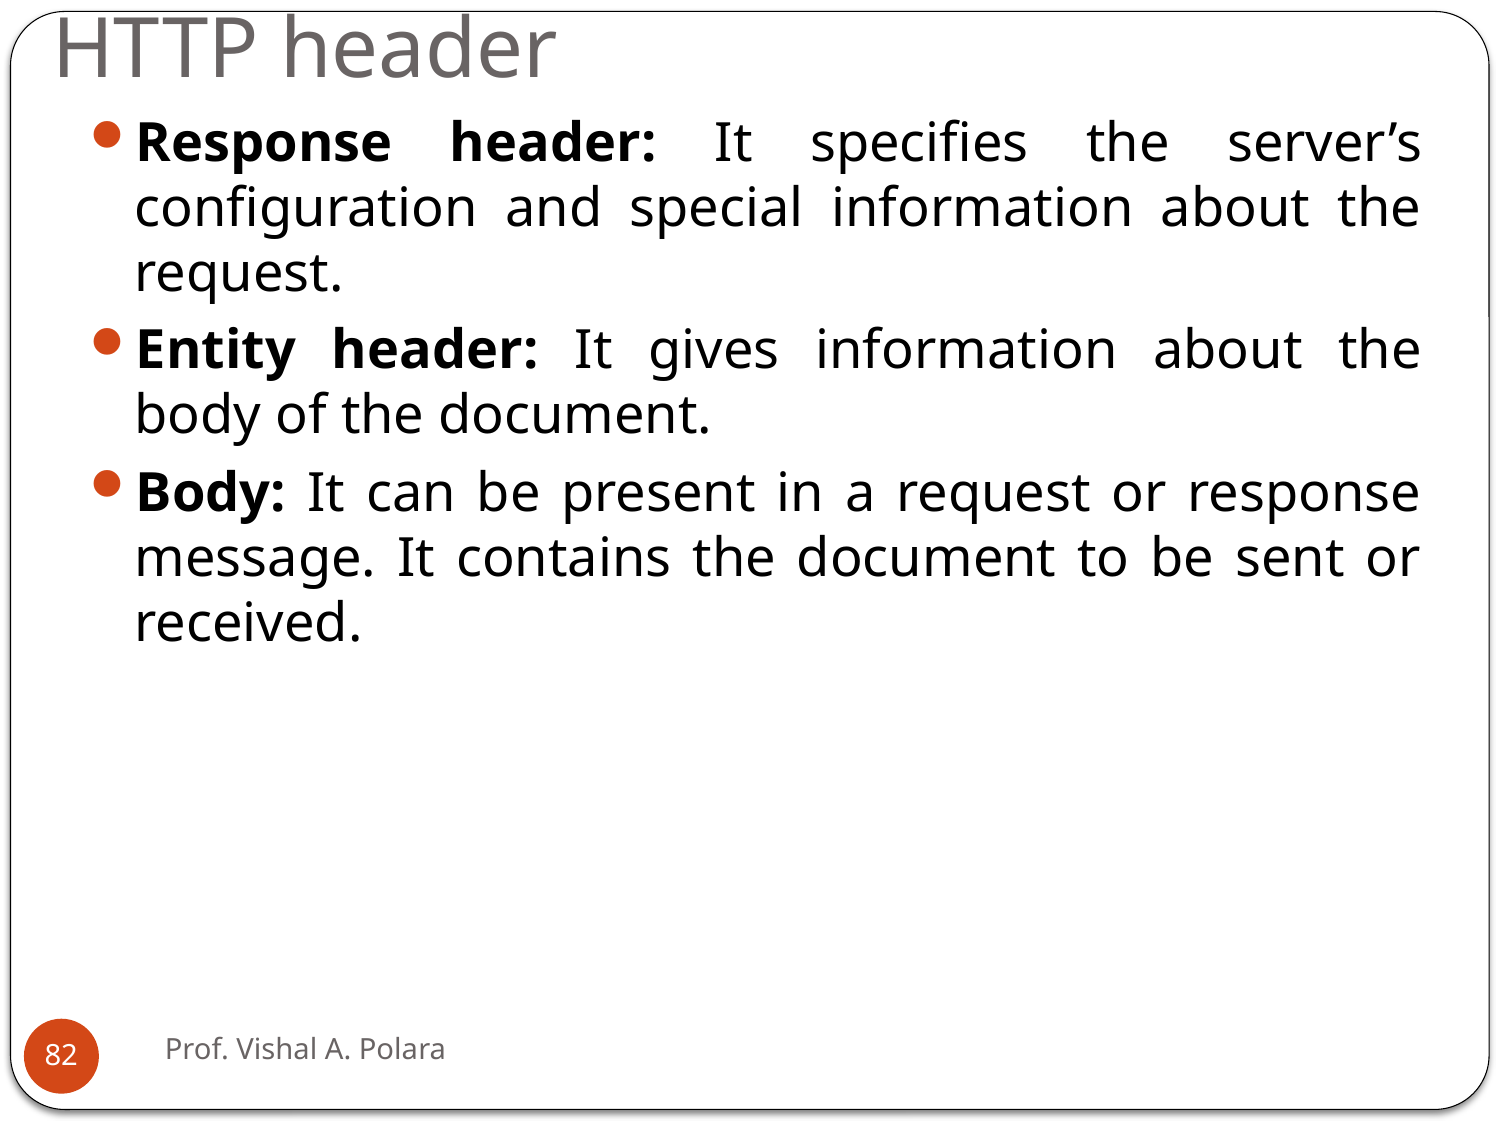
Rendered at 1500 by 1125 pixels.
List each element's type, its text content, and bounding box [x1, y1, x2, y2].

slide_number 82 [23, 1018, 99, 1094]
text_box HTTP header [37, 0, 1268, 109]
list Response header: It specifies the server’s configuration and special information about the request. Entity header: It gives information about the body of the document. Body: It can be present in a request or response message. It contains the document to be sent or received. [75, 99, 1438, 1038]
footer Prof. Vishal A. Polara [150, 1038, 800, 1088]
